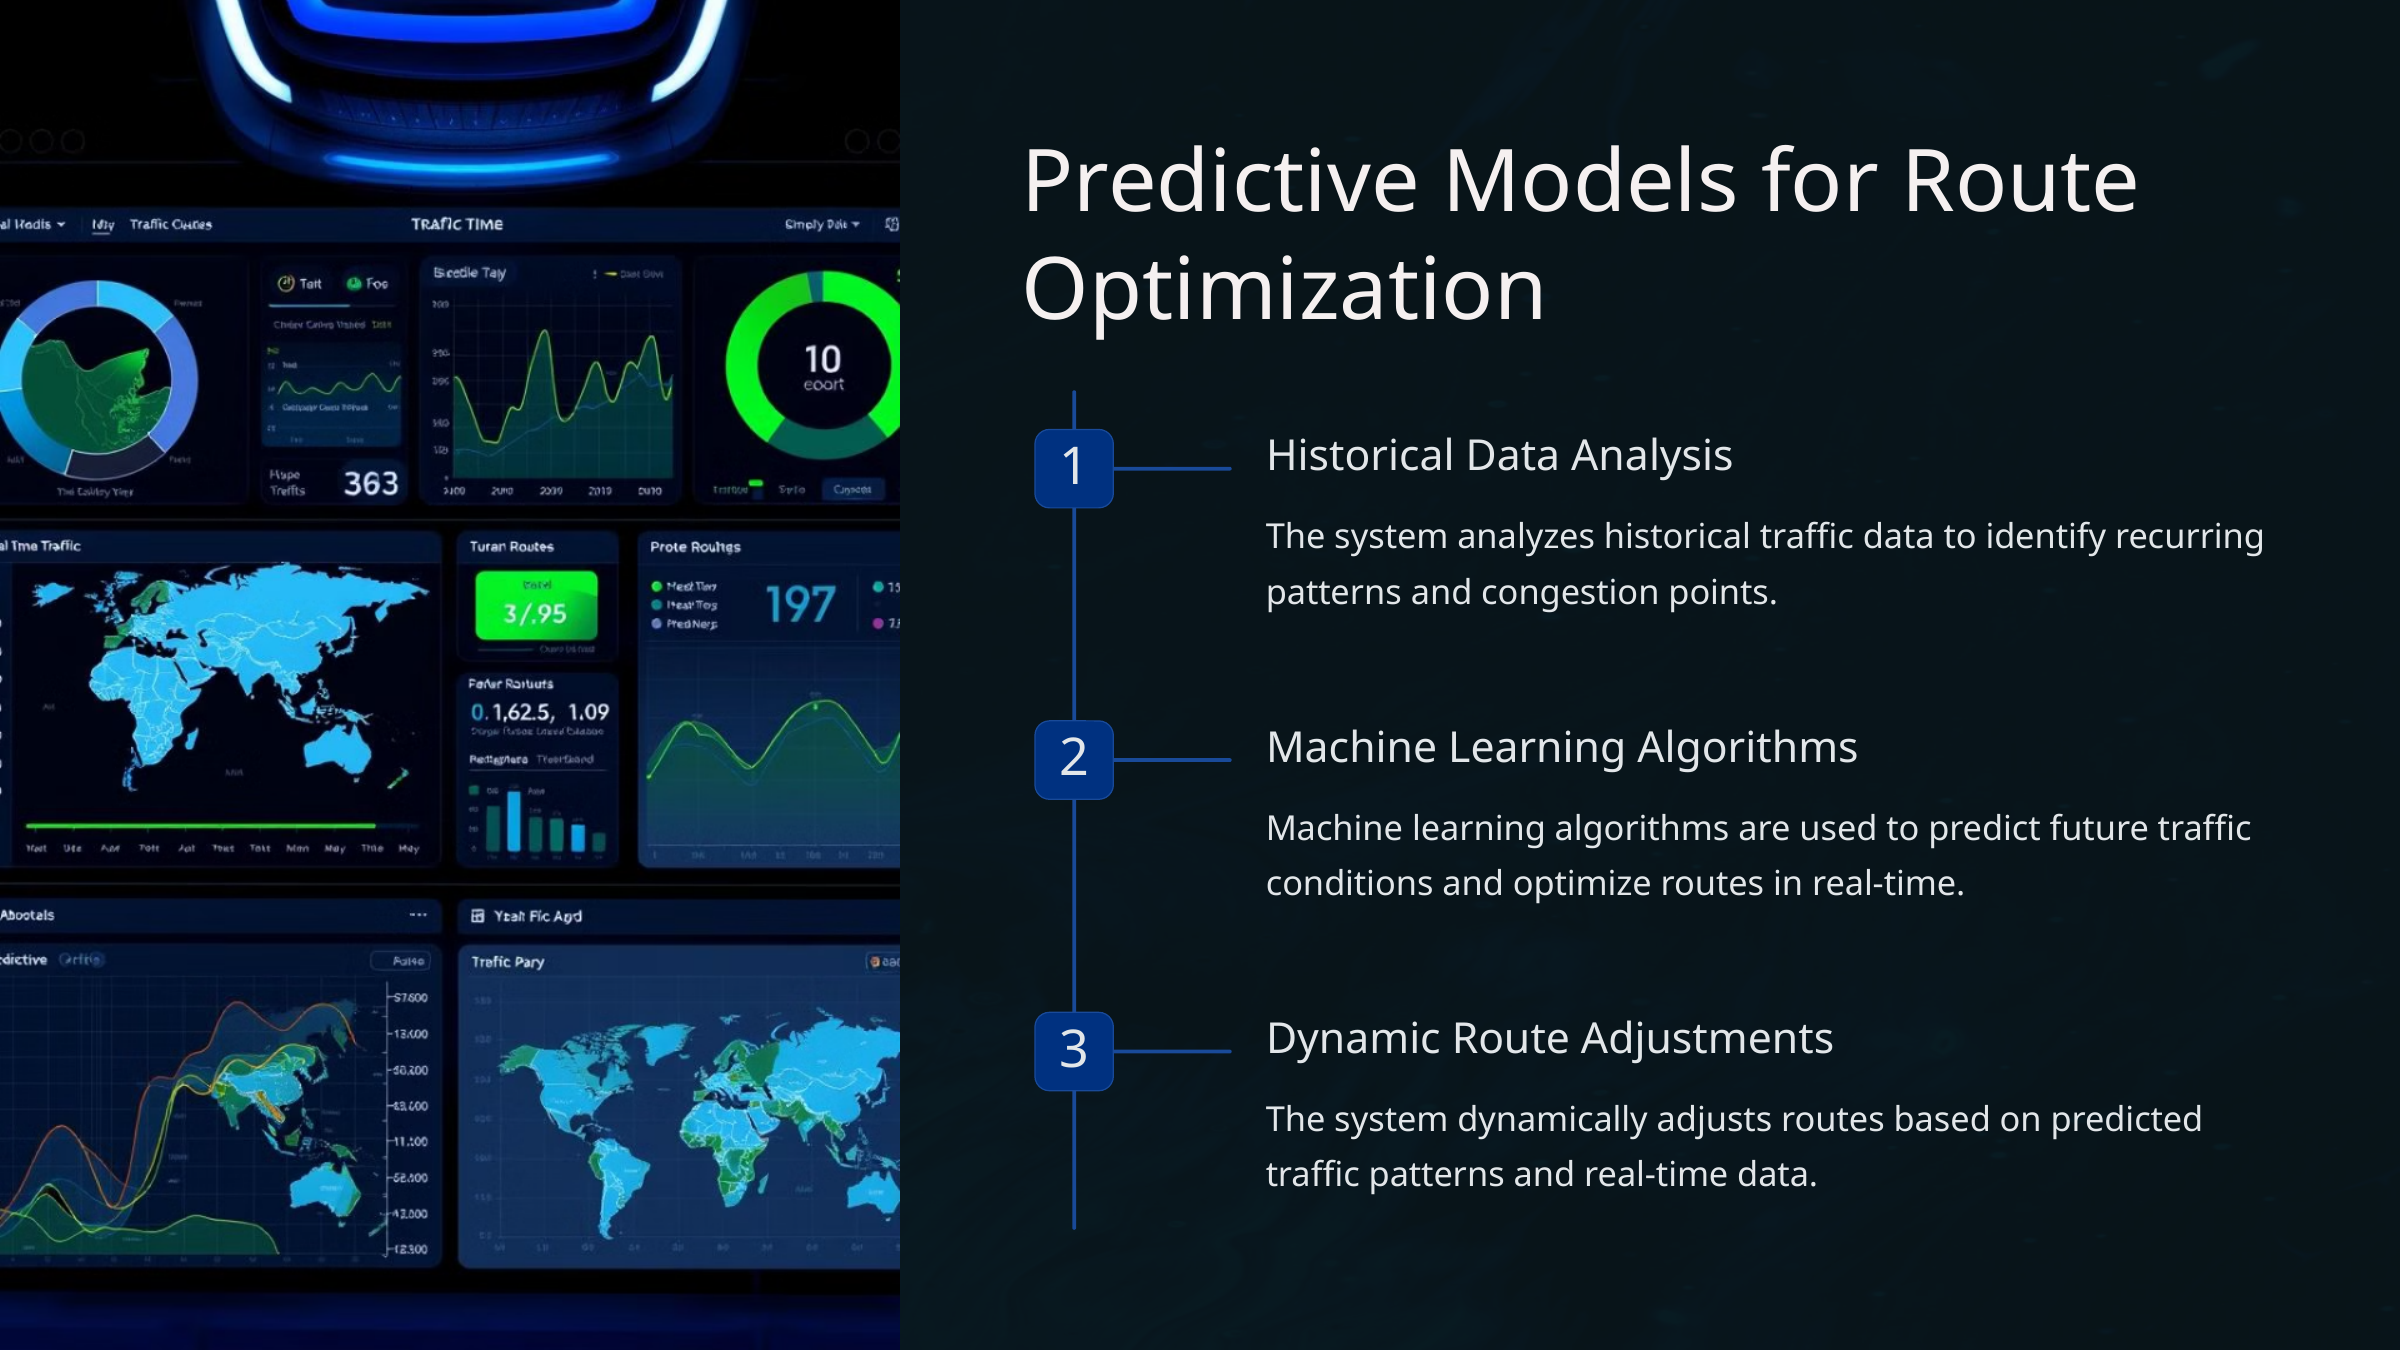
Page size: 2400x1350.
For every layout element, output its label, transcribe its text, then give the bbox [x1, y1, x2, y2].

text_box The system dynamically adjusts routes based on predicted traffic patterns and real-time data. [1265, 1083, 2278, 1195]
text_box [1114, 466, 1232, 471]
text_box Predictive Models for Route Optimization [1021, 120, 2278, 338]
text_box Machine Learning Algorithms [1265, 716, 1911, 771]
text_box [1072, 800, 1077, 1012]
picture [0, 0, 900, 1350]
text_box [1072, 390, 1077, 429]
text_box [1114, 758, 1232, 762]
text_box The system analyzes historical traffic data to identify recurring patterns and congestion points. [1265, 500, 2278, 612]
text_box [1034, 429, 1114, 508]
text_box 1 [1062, 442, 1086, 495]
text_box [1034, 720, 1114, 800]
text_box Machine learning algorithms are used to predict future traffic conditions and optimize routes in real-time. [1265, 791, 2278, 904]
text_box [1114, 1049, 1232, 1054]
text_box Dynamic Route Adjustments [1265, 1007, 1879, 1063]
text_box Historical Data Analysis [1265, 425, 1781, 480]
text_box [1034, 1012, 1114, 1091]
text_box [1072, 508, 1077, 720]
text_box 3 [1059, 1025, 1089, 1078]
text_box 2 [1058, 733, 1090, 787]
text_box [1072, 1091, 1077, 1230]
